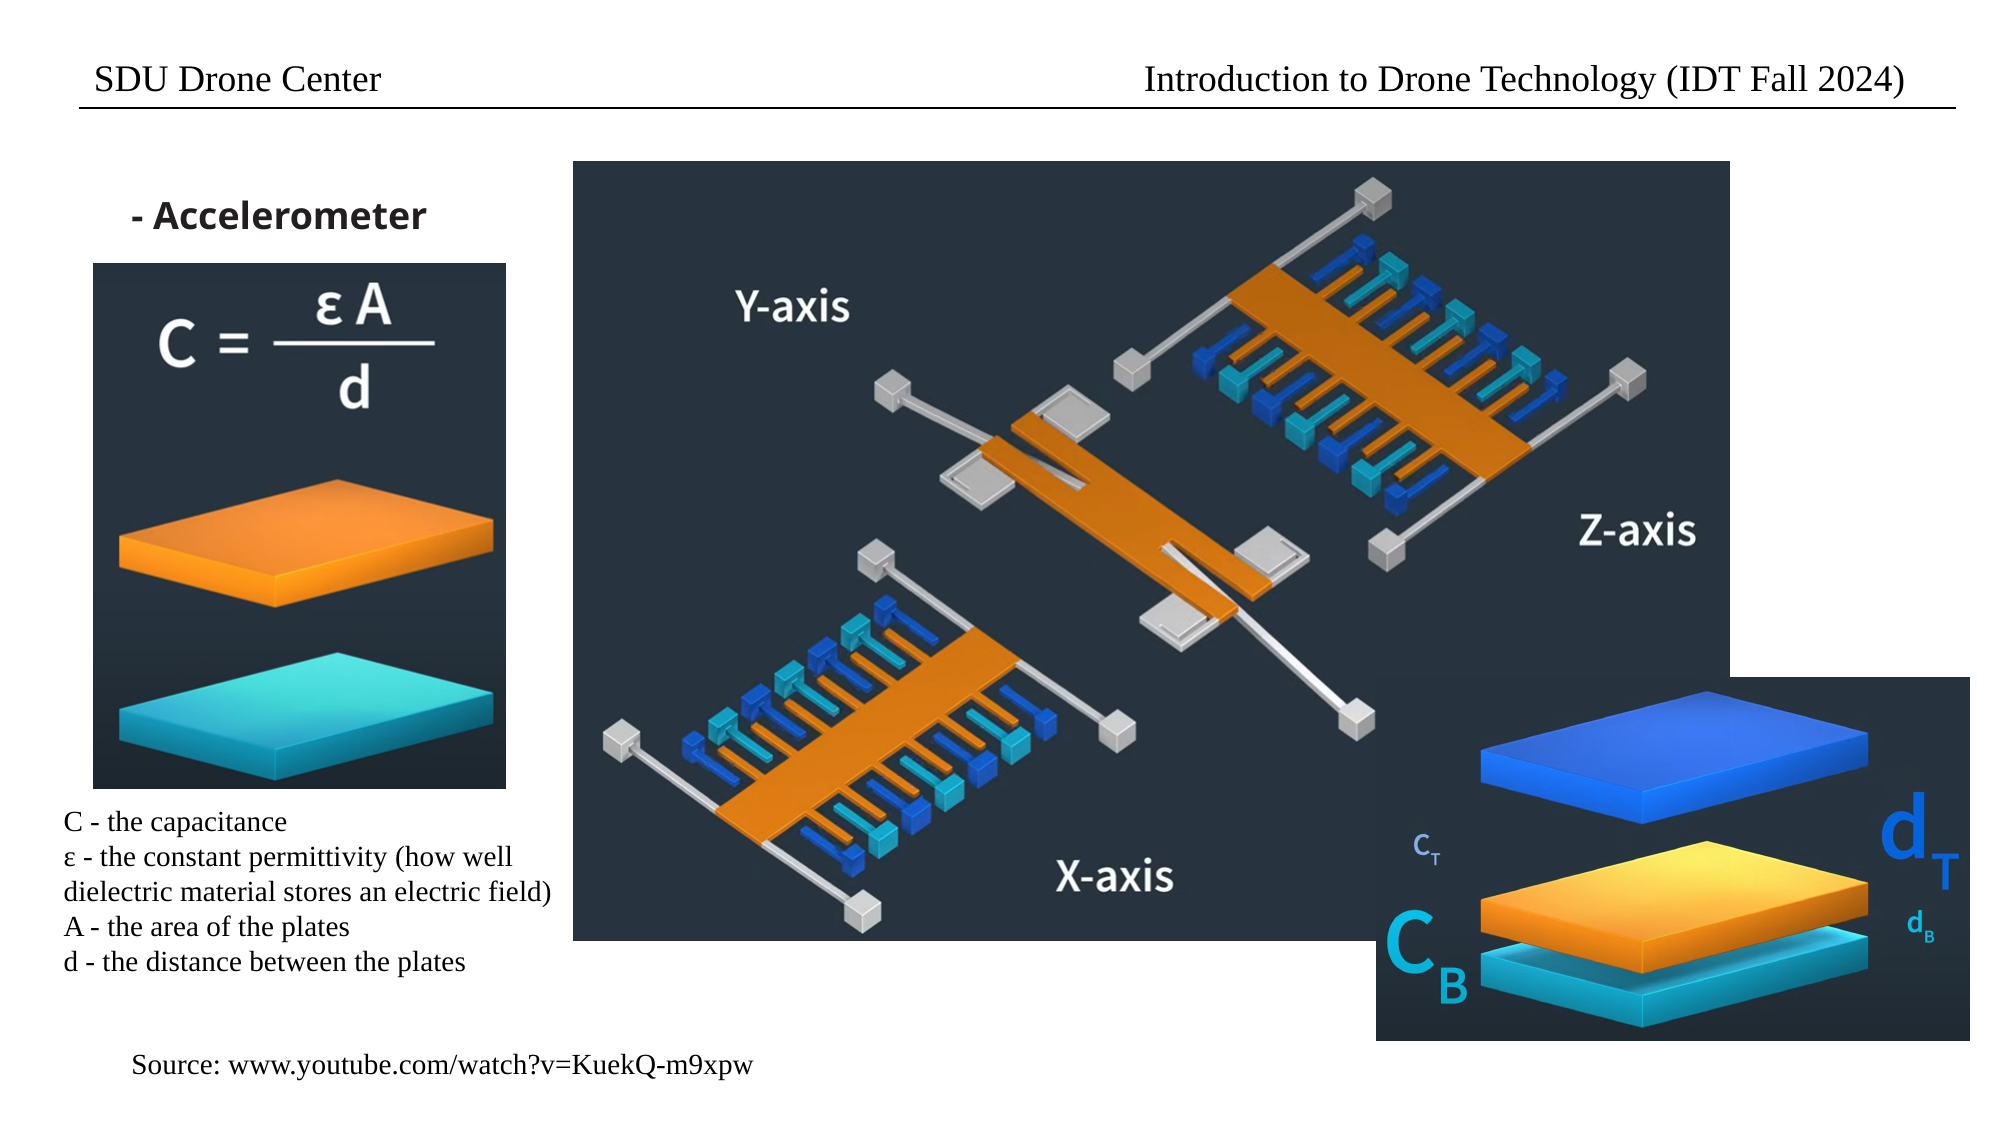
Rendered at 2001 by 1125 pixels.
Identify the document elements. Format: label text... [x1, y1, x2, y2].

text_box Source: www.youtube.com/watch?v=KuekQ-m9xpw [116, 1037, 945, 1088]
picture [92, 262, 506, 789]
picture [572, 160, 1970, 1041]
text_box SDU Drone Center Introduction to Drone Technology (IDT Fall 2024) [79, 46, 1947, 107]
text_box C - the capacitance ε - the constant permittivity (how well dielectric material stores an electric field) A - the area of the plates d - the distance between the plates [48, 795, 595, 985]
text_box - Accelerometer [116, 184, 572, 245]
